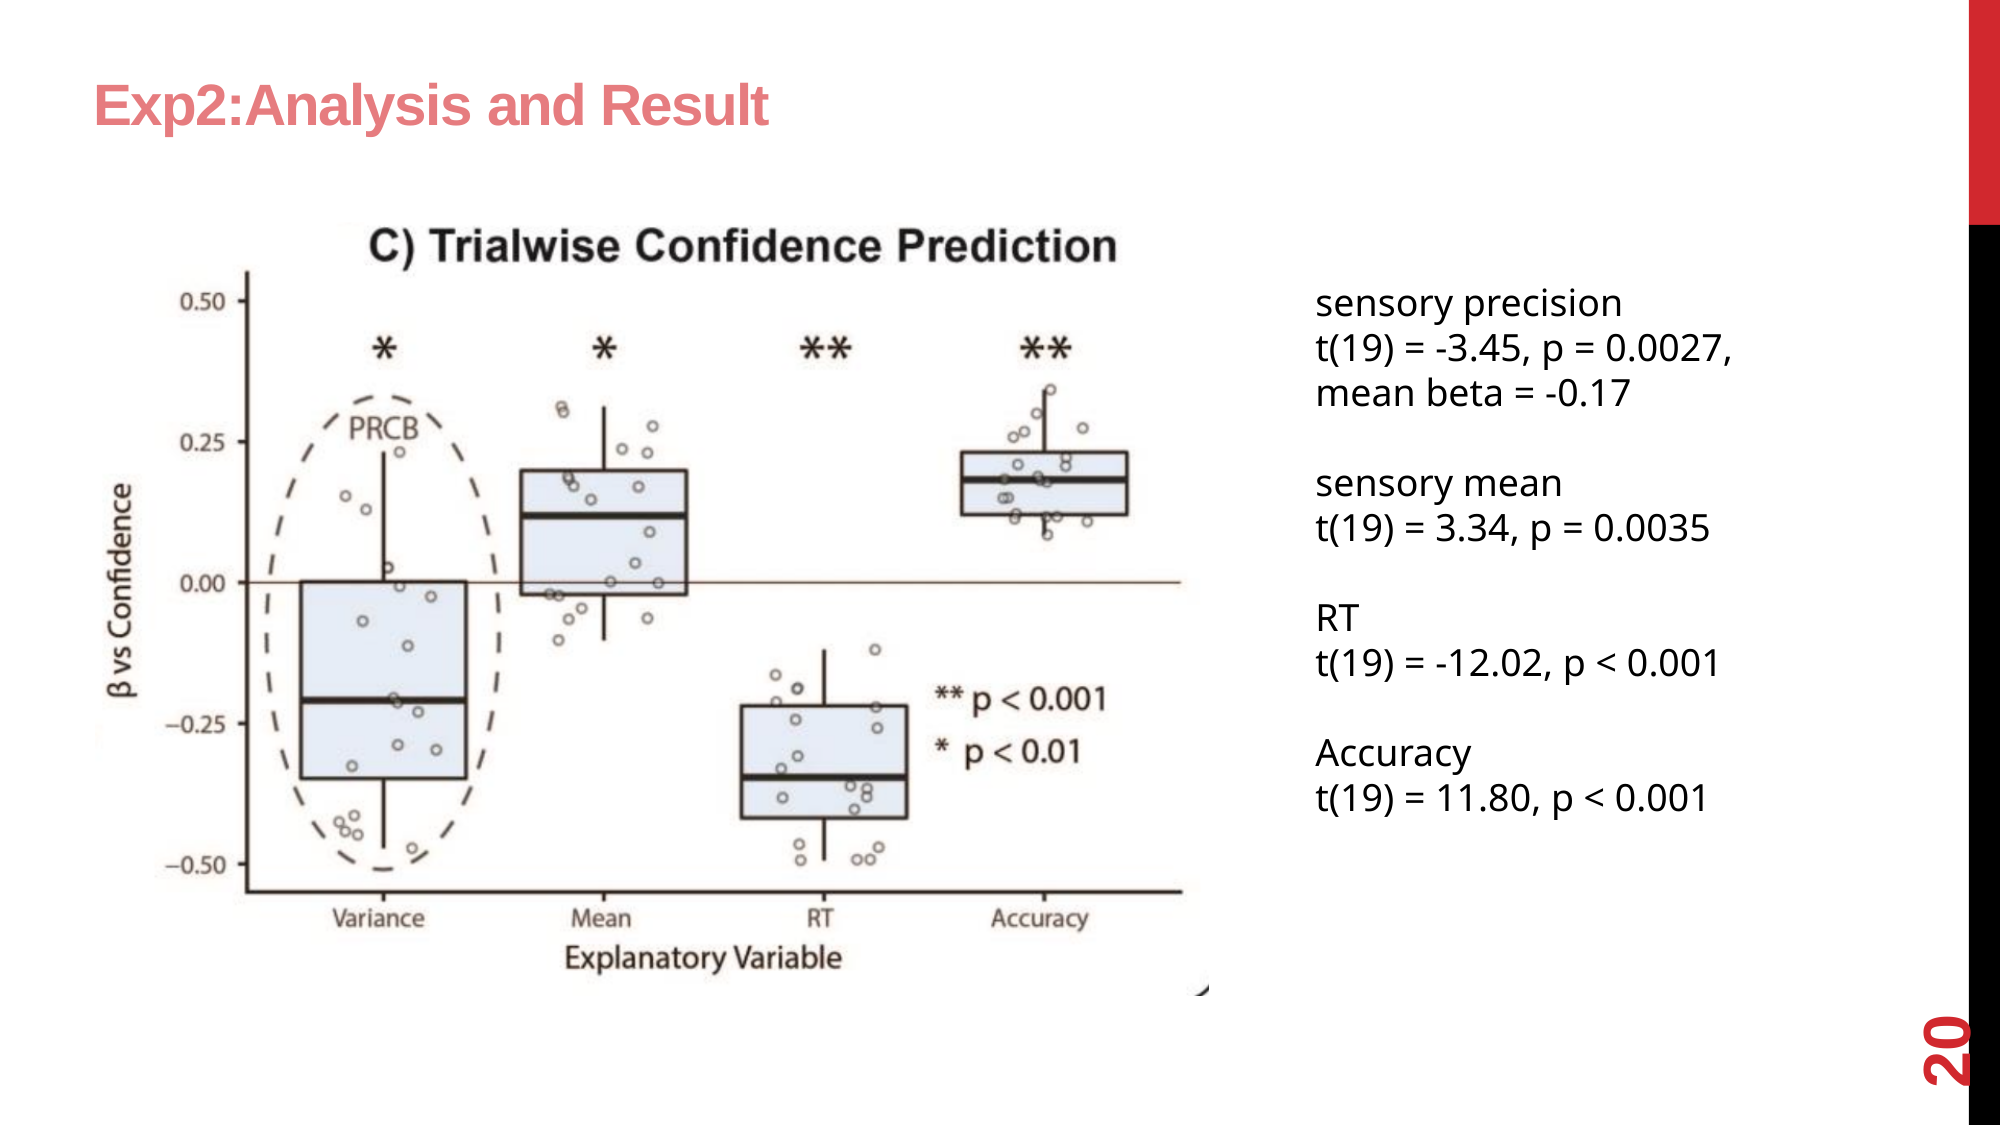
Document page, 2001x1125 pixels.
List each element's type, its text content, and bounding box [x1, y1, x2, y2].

text_box sensory precision t(19) = -3.45, p = 0.0027, mean beta = -0.17 sensory mean t(19) = 3.34, p = 0.0035 RT t(19) = -12.02, p < 0.001 Accuracy t(19) = 11.80, p < 0.001 [1300, 271, 1932, 917]
title Exp2:Analysis and Result [78, 63, 1818, 145]
picture [95, 221, 1209, 996]
slide_number 20 [1903, 887, 1984, 1104]
